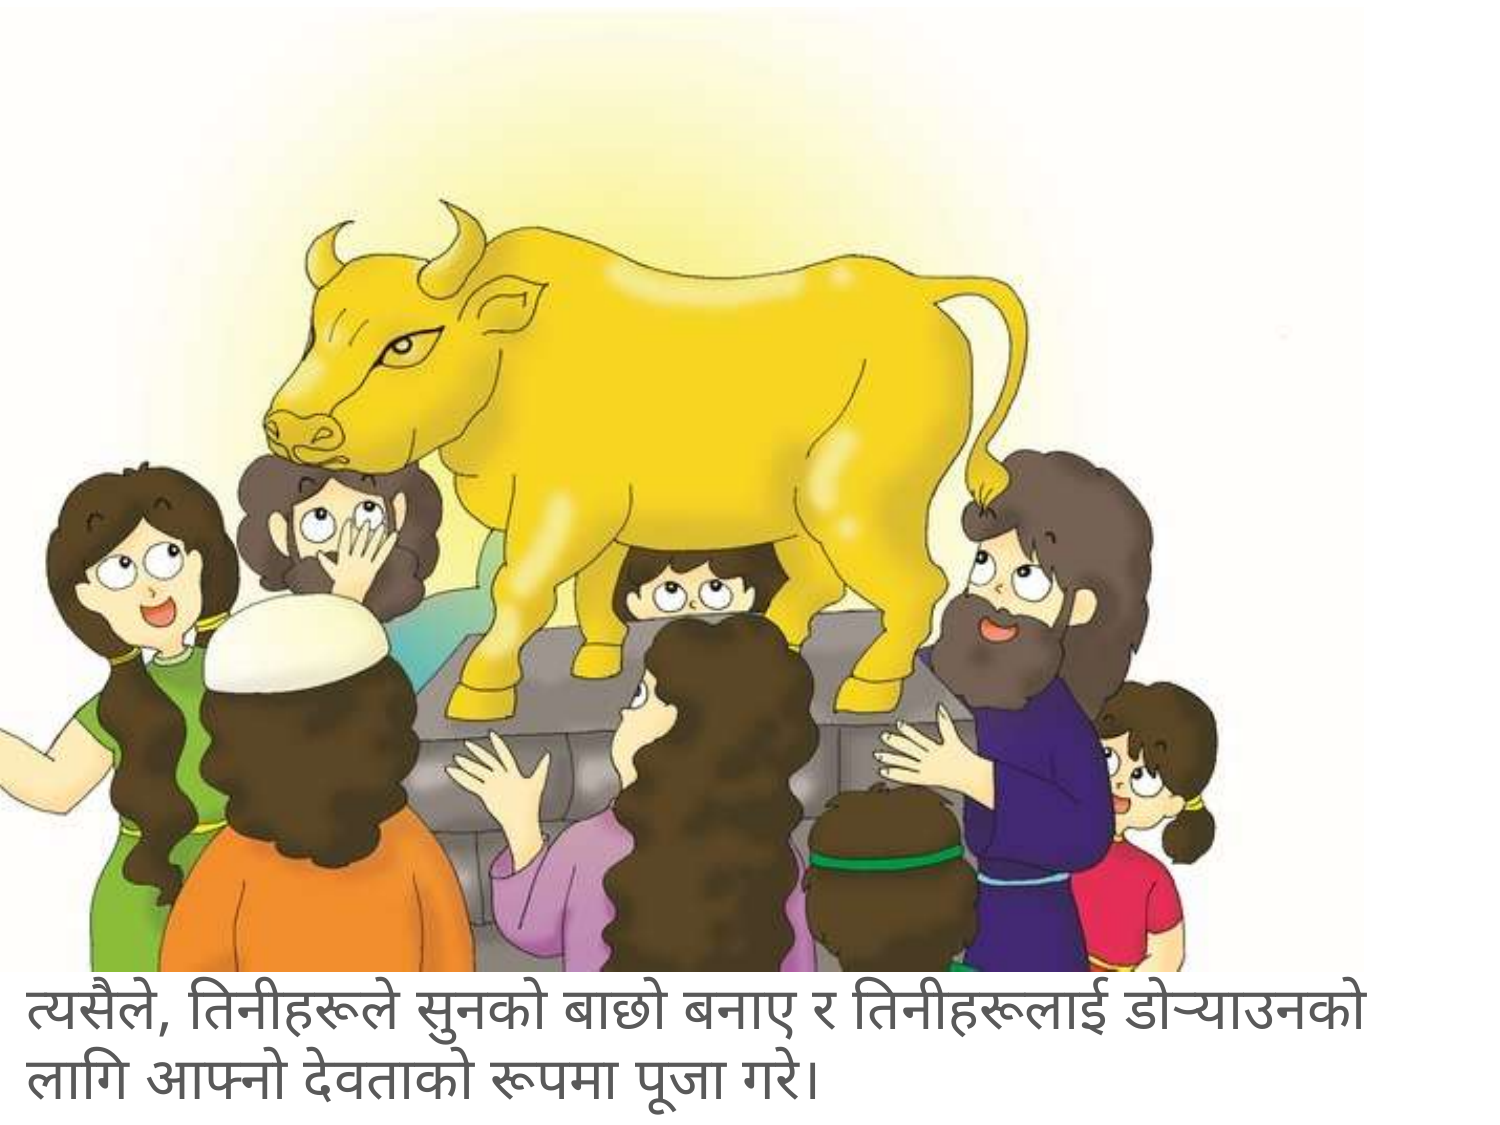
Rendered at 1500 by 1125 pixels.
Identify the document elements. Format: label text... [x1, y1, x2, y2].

picture [0, 6, 1364, 972]
text_box त्यसैले, तिनीहरूले सुनको बाछो बनाए र तिनीहरूलाई डोऱ्याउनको लागि आफ्नो देवताको रूपमा पूजा गरे। [11, 964, 1483, 1119]
